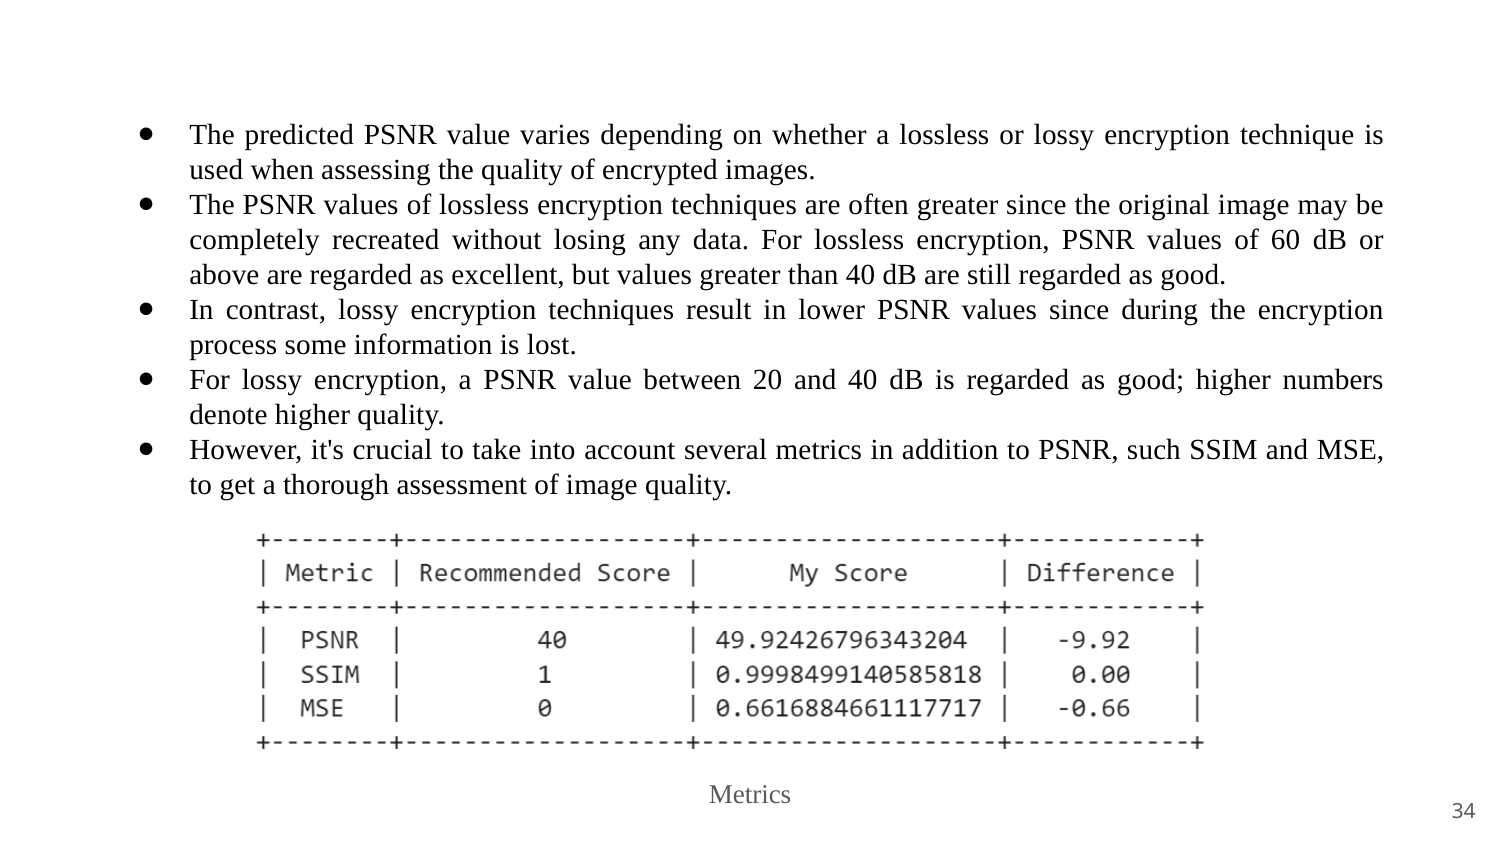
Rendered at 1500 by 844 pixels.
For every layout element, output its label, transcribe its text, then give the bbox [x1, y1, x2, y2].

slide_number ‹#› [1400, 779, 1491, 844]
picture [245, 512, 1222, 762]
text_box Metrics [503, 771, 996, 824]
text_box The predicted PSNR value varies depending on whether a lossless or lossy encryption technique is used when assessing the quality of encrypted images. The PSNR values of lossless encryption techniques are often greater since the original image may be completely recreated without losing any data. For lossless encryption, PSNR values of 60 dB or above are regarded as excellent, but values greater than 40 dB are still regarded as good. In contrast, lossy encryption techniques result in lower PSNR values since during the encryption process some information is lost. For lossy encryption, a PSNR value between 20 and 40 dB is regarded as good; higher numbers denote higher quality. However, it's crucial to take into account several metrics in addition to PSNR, such SSIM and MSE, to get a thorough assessment of image quality. [99, 100, 1401, 516]
